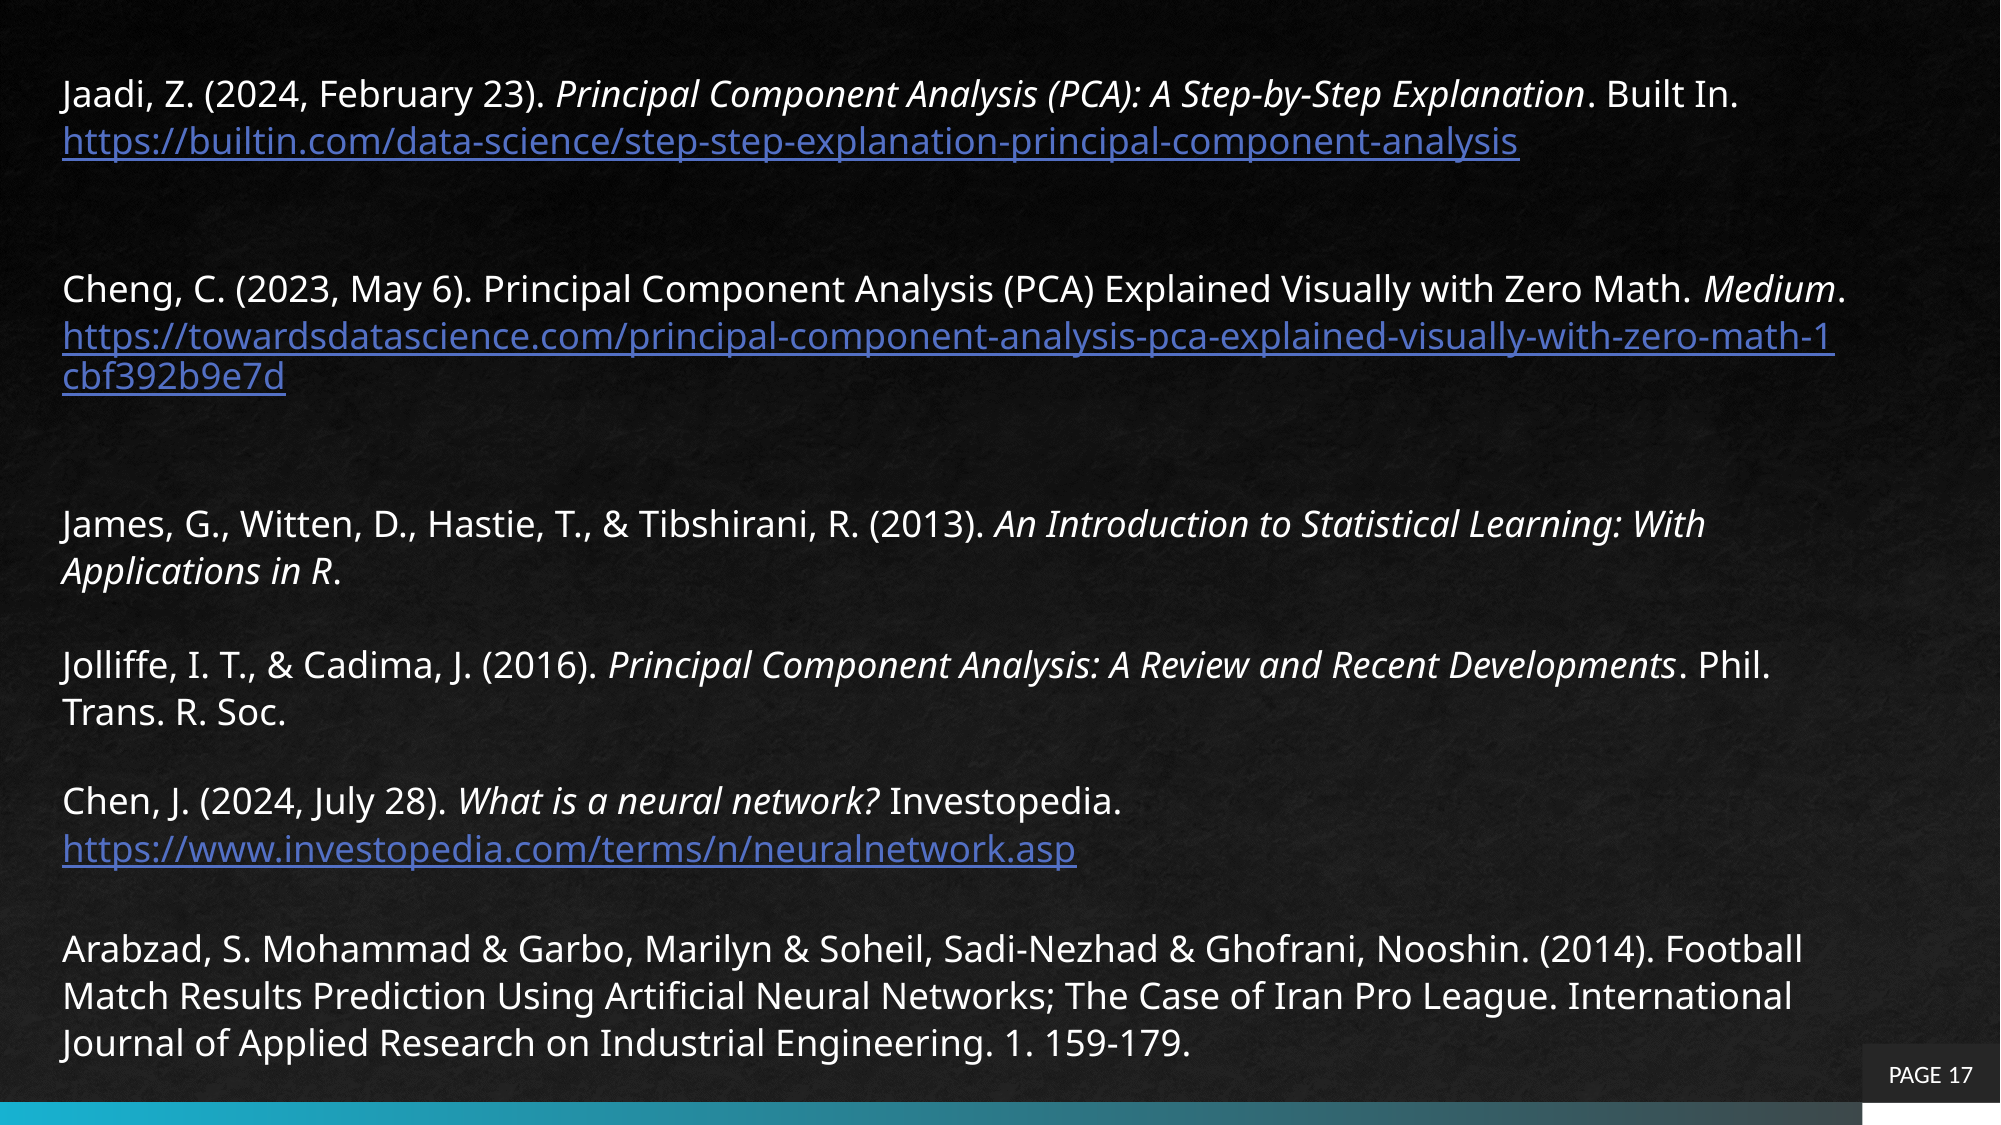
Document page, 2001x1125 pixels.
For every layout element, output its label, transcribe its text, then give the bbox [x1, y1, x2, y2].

slide_number PAGE 17 [1862, 1043, 2000, 1103]
picture [0, 0, 2000, 1103]
title Jaadi, Z. (2024, February 23). Principal Component Analysis (PCA): A Step-by-Step Explanation. Built In. https://builtin.com/data-science/step-step-explanation-principal-component-analysis Cheng, C. (2023, May 6). Principal Component Analysis (PCA) Explained Visually with Zero Math. Medium. https://towardsdatascience.com/principal-component-analysis-pca-explained-visually-with-zero-math-1cbf392b9e7d James, G., Witten, D., Hastie, T., & Tibshirani, R. (2013). An Introduction to Statistical Learning: With Applications in R. Jolliffe, I. T., & Cadima, J. (2016). Principal Component Analysis: A Review and Recent Developments. Phil. Trans. R. Soc. Chen, J. (2024, July 28). What is a neural network? Investopedia. https://www.investopedia.com/terms/n/neuralnetwork.asp Arabzad, S. Mohammad & Garbo, Marilyn & Soheil, Sadi-Nezhad & Ghofrani, Nooshin. (2014). Football Match Results Prediction Using Artificial Neural Networks; The Case of Iran Pro League. International Journal of Applied Research on Industrial Engineering. 1. 159-179. [47, 60, 1863, 1044]
